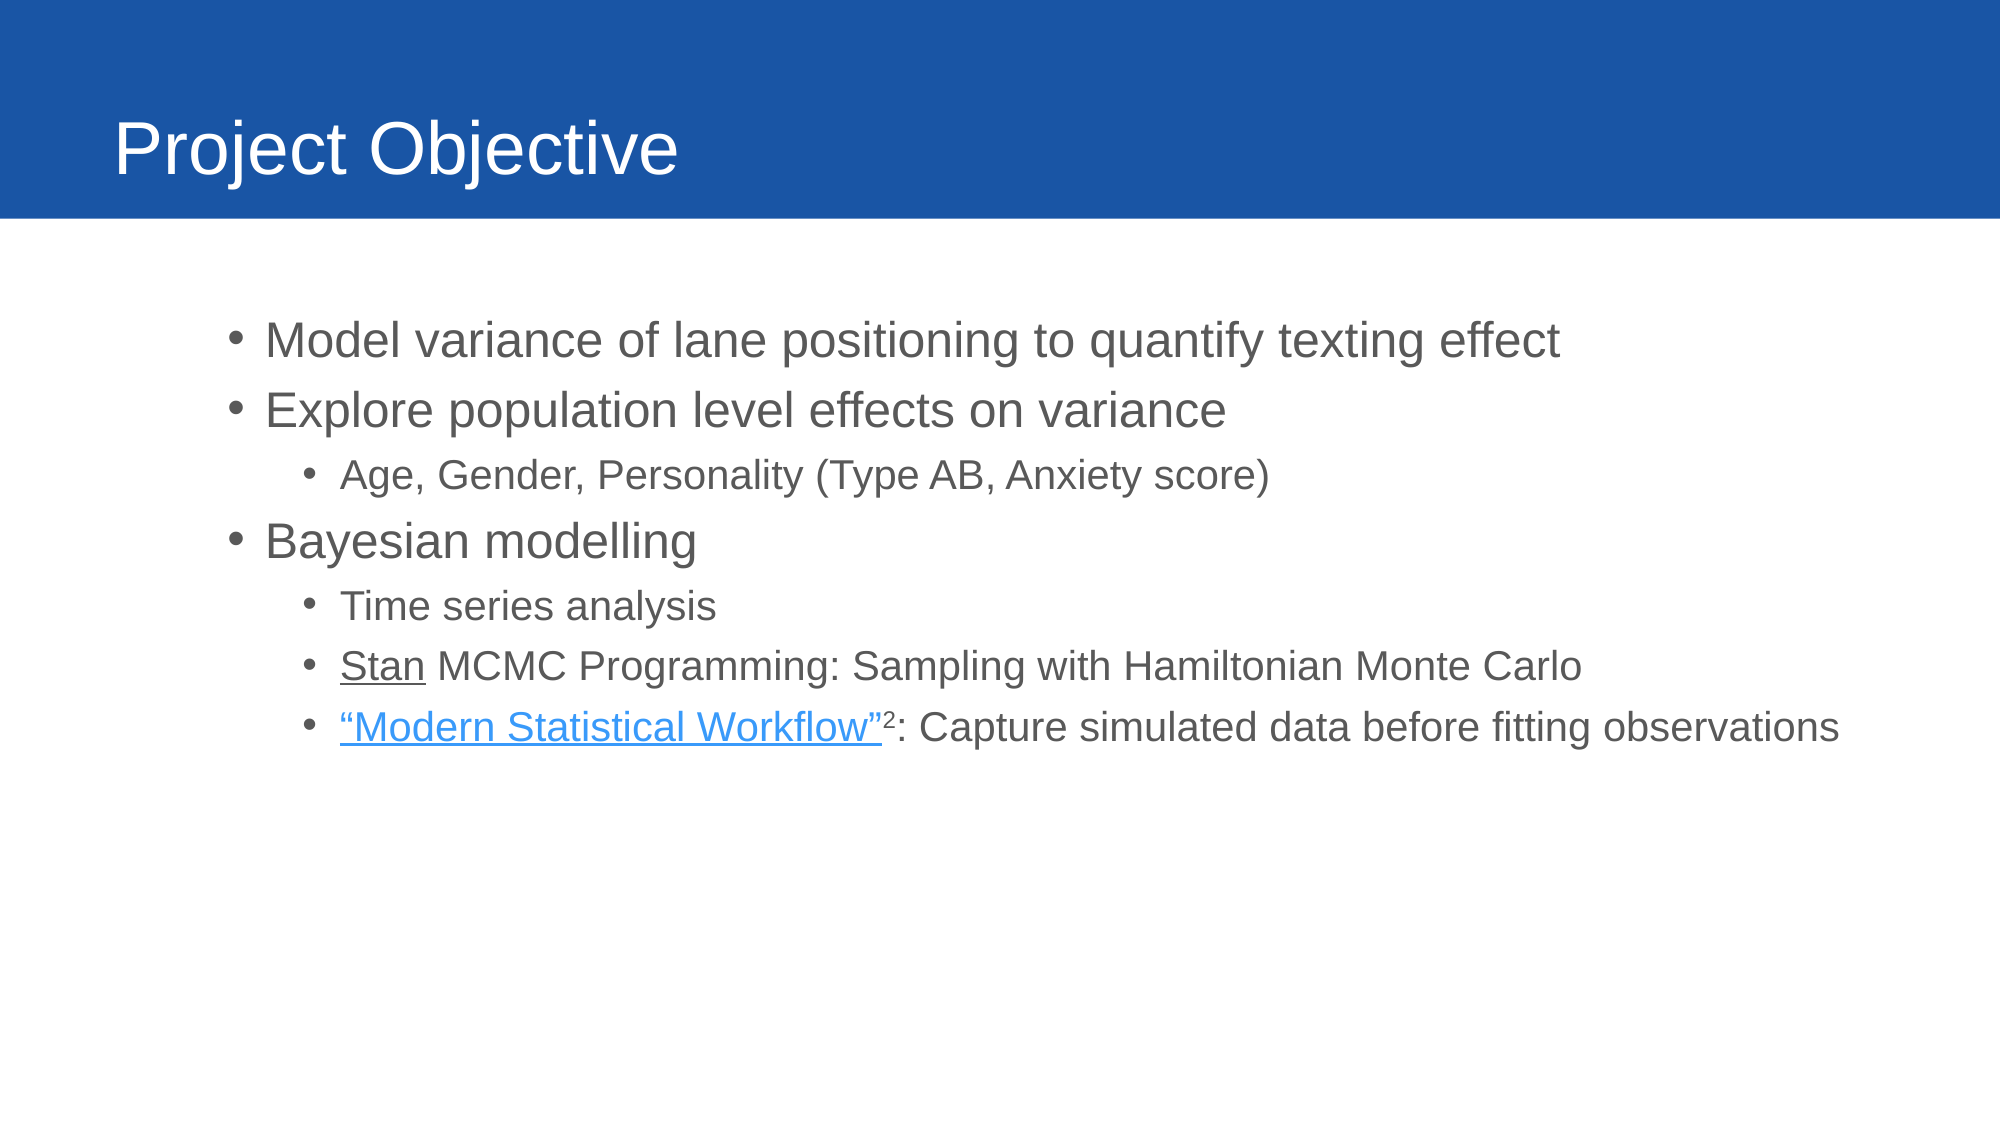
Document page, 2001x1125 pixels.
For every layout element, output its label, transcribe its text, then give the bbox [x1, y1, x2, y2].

title Project Objective [98, 0, 1863, 198]
list Model variance of lane positioning to quantify texting effect Explore population level effects on variance Age, Gender, Personality (Type AB, Anxiety score) Bayesian modelling Time series analysis Stan MCMC Programming: Sampling with Hamiltonian Monte Carlo “Modern Statistical Workflow”2: Capture simulated data before fitting observations [137, 299, 1863, 1014]
